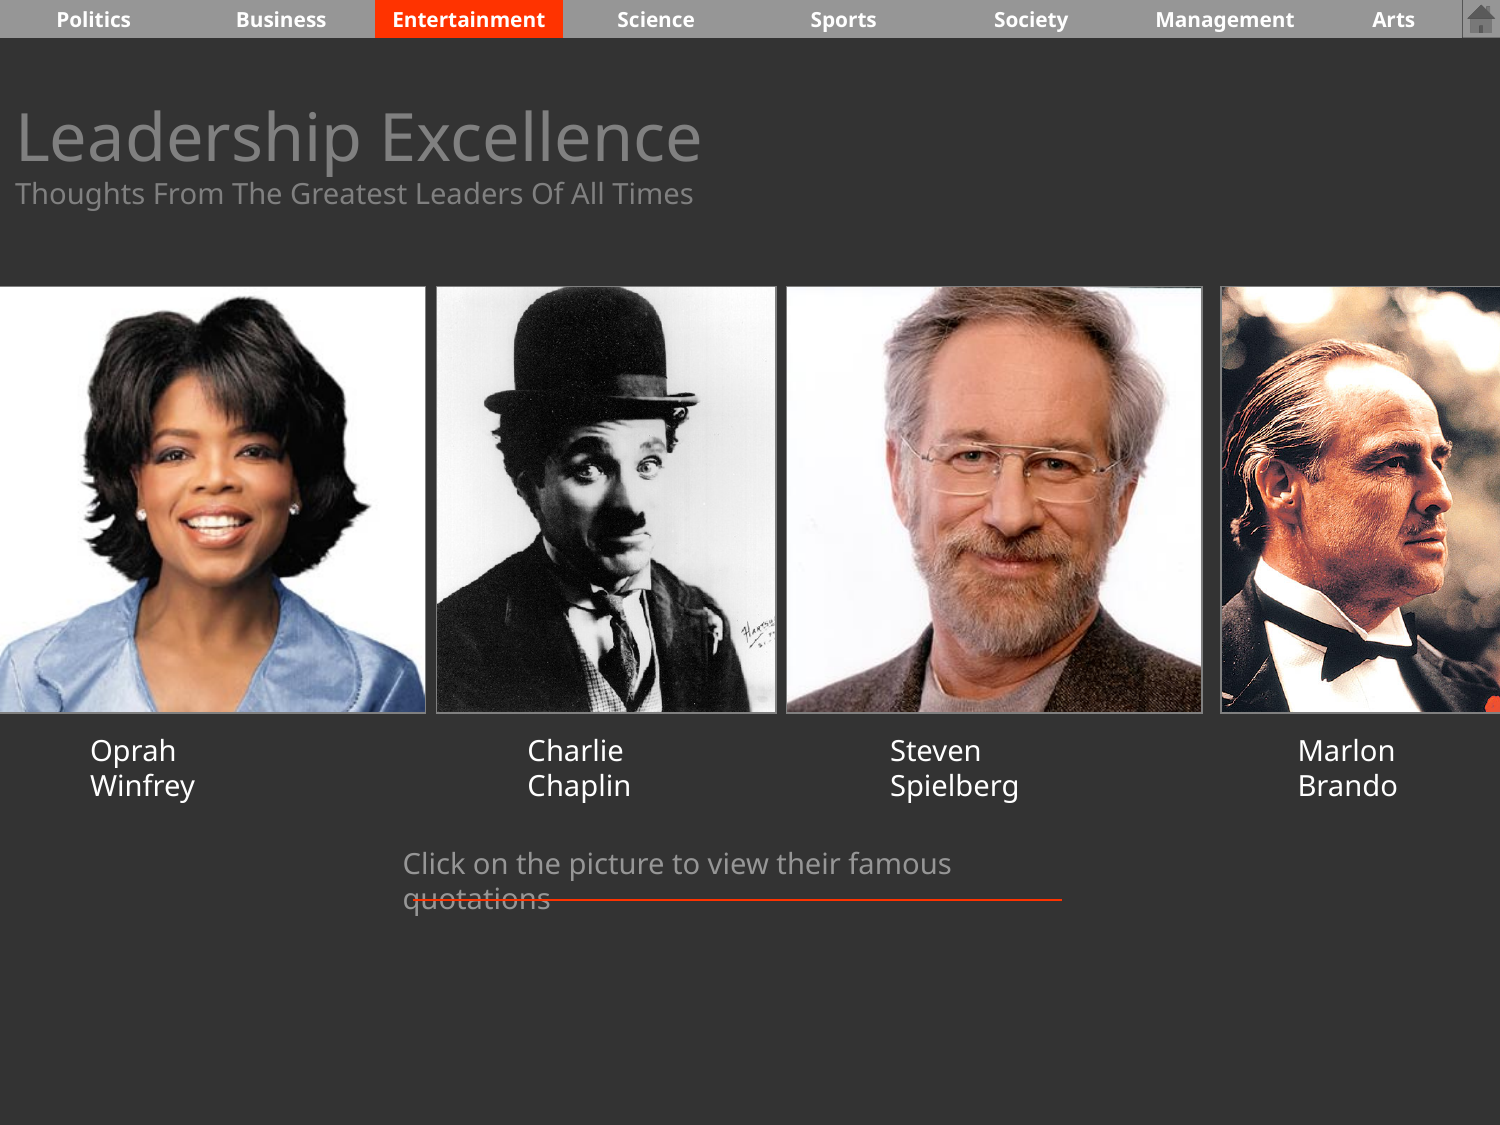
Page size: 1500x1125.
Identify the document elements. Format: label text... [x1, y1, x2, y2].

text_box Sports [750, 0, 937, 38]
text_box Marlon Brando [1282, 725, 1500, 775]
picture [1221, 287, 1500, 713]
text_box Steven Spielberg [875, 725, 1121, 775]
text_box Oprah Winfrey [75, 725, 292, 775]
picture [787, 287, 1202, 713]
text_box Politics [0, 0, 187, 38]
text_box [1462, 0, 1500, 38]
text_box Entertainment [375, 0, 562, 38]
picture [0, 287, 425, 713]
text_box Management [1125, 0, 1324, 38]
text_box Business [187, 0, 375, 38]
picture [437, 287, 776, 713]
text_box Arts [1324, 0, 1462, 38]
text_box Click on the picture to view their famous quotations [387, 837, 1083, 888]
text_box Leadership Excellence Thoughts From The Greatest Leaders Of All Times [0, 87, 1025, 218]
text_box Society [937, 0, 1125, 38]
text_box Charlie Chaplin [512, 725, 735, 775]
text_box Science [562, 0, 750, 38]
